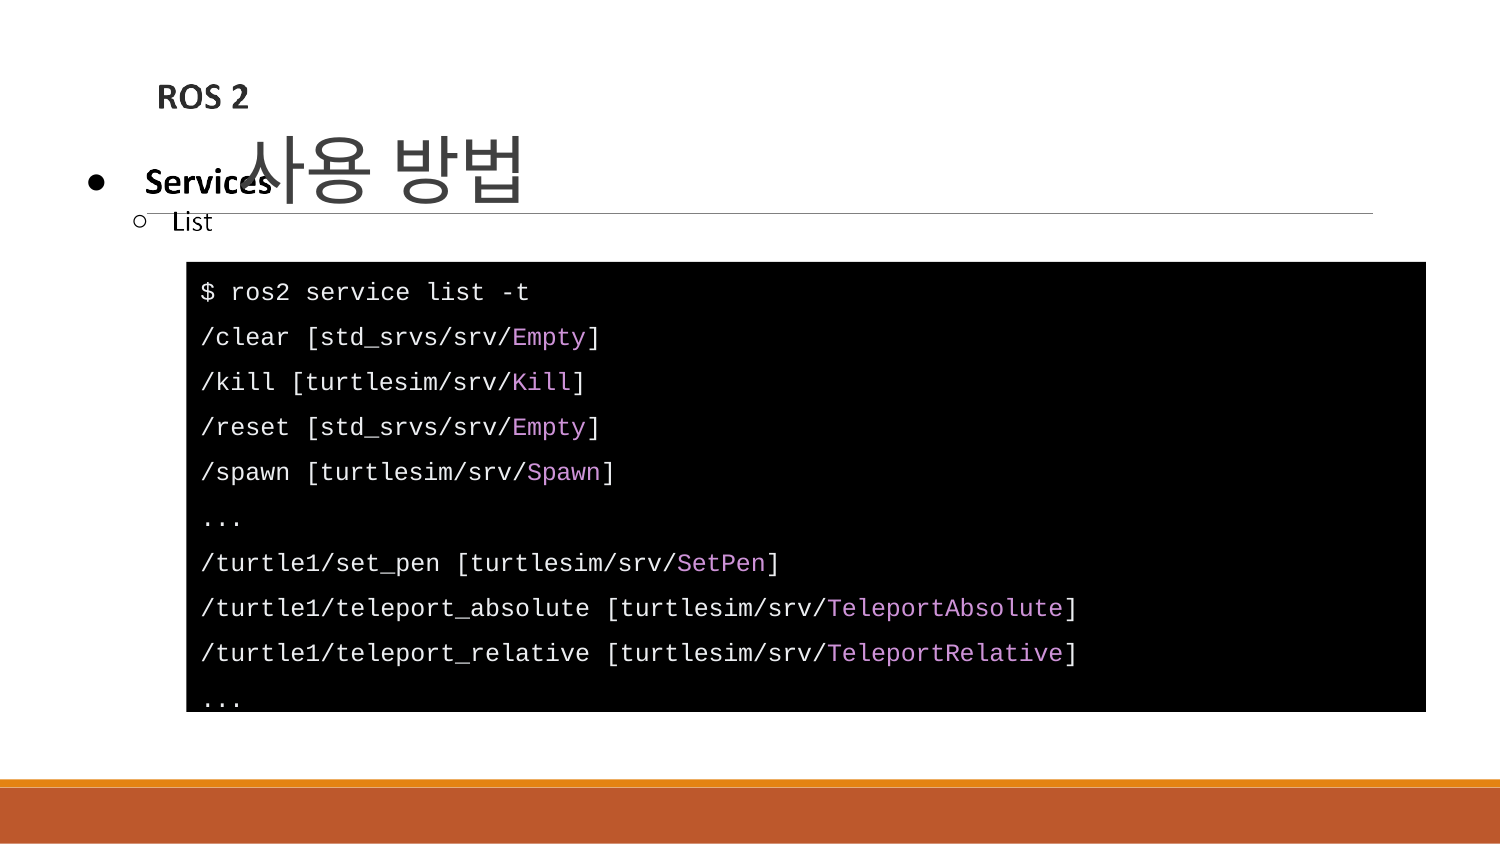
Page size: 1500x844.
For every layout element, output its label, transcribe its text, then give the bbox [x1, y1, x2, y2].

picture [145, 167, 272, 195]
text_box $ ros2 service list -t /clear [std_srvs/srv/Empty] /kill [turtlesim/srv/Kill] /reset [std_srvs/srv/Empty] /spawn [turtlesim/srv/Spawn] ... /turtle1/set_pen [turtlesim/srv/SetPen] /turtle1/teleport_absolute [turtlesim/srv/TeleportAbsolute] /turtle1/teleport_relative [turtlesim/srv/TeleportRelative] ... [186, 261, 1426, 712]
text_box ● ○ [83, 153, 150, 237]
picture [174, 211, 213, 232]
title 사용 방법 [135, 70, 1373, 214]
picture [159, 84, 248, 110]
